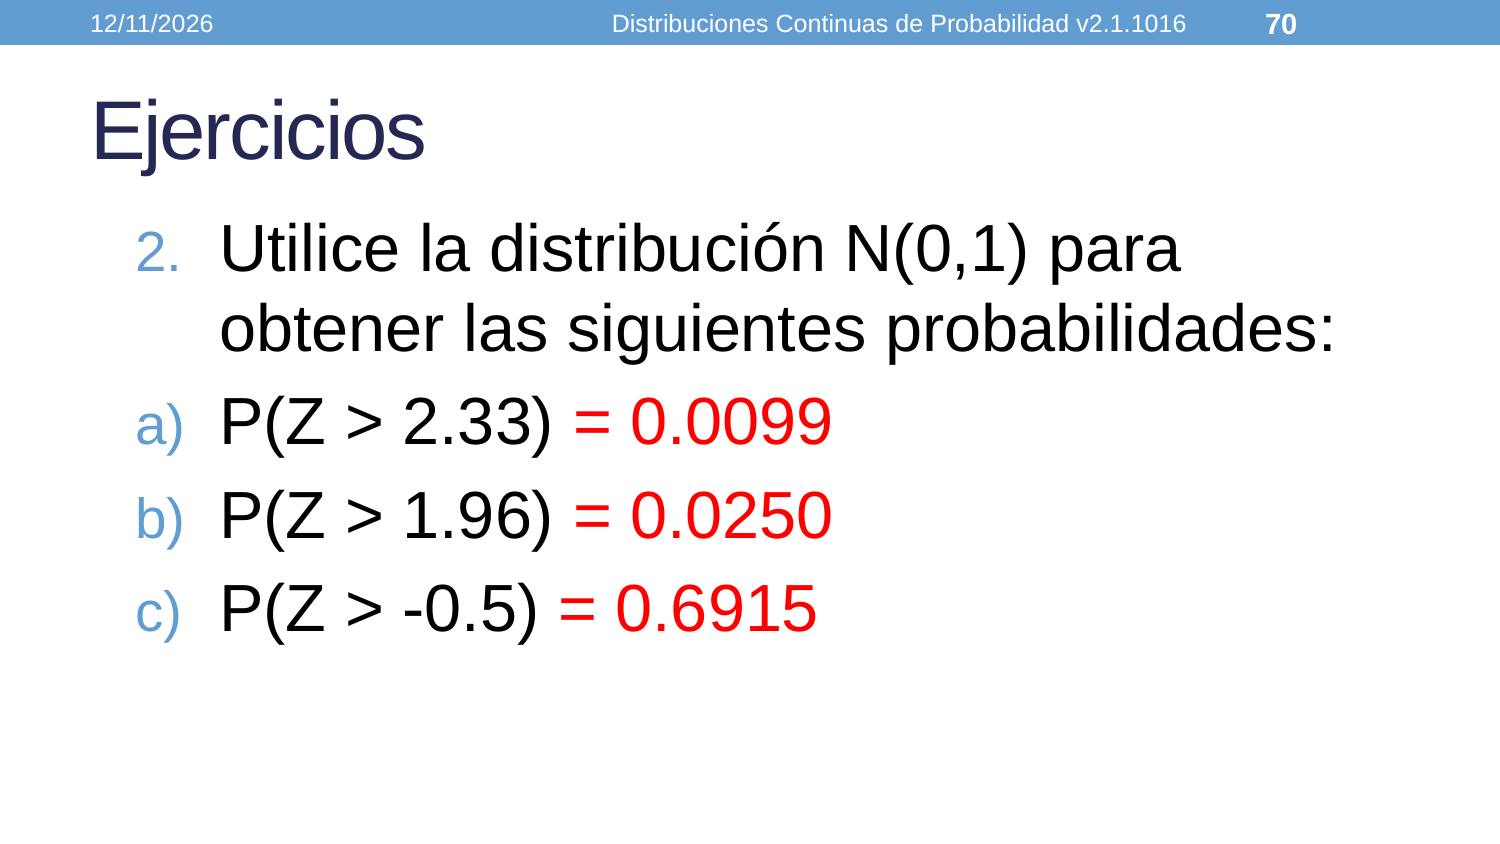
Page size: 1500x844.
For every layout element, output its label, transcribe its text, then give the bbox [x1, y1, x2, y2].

footer Distribuciones Continuas de Probabilidad v2.1.1016 [562, 2, 1238, 43]
slide_number 70 [1250, 2, 1425, 43]
title Ejercicios [75, 65, 1425, 188]
list Utilice la distribución N(0,1) para obtener las siguientes probabilidades: P(Z > 2.33) = 0.0099 P(Z > 1.96) = 0.0250 P(Z > -0.5) = 0.6915 [75, 196, 1425, 797]
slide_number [75, 2, 550, 43]
